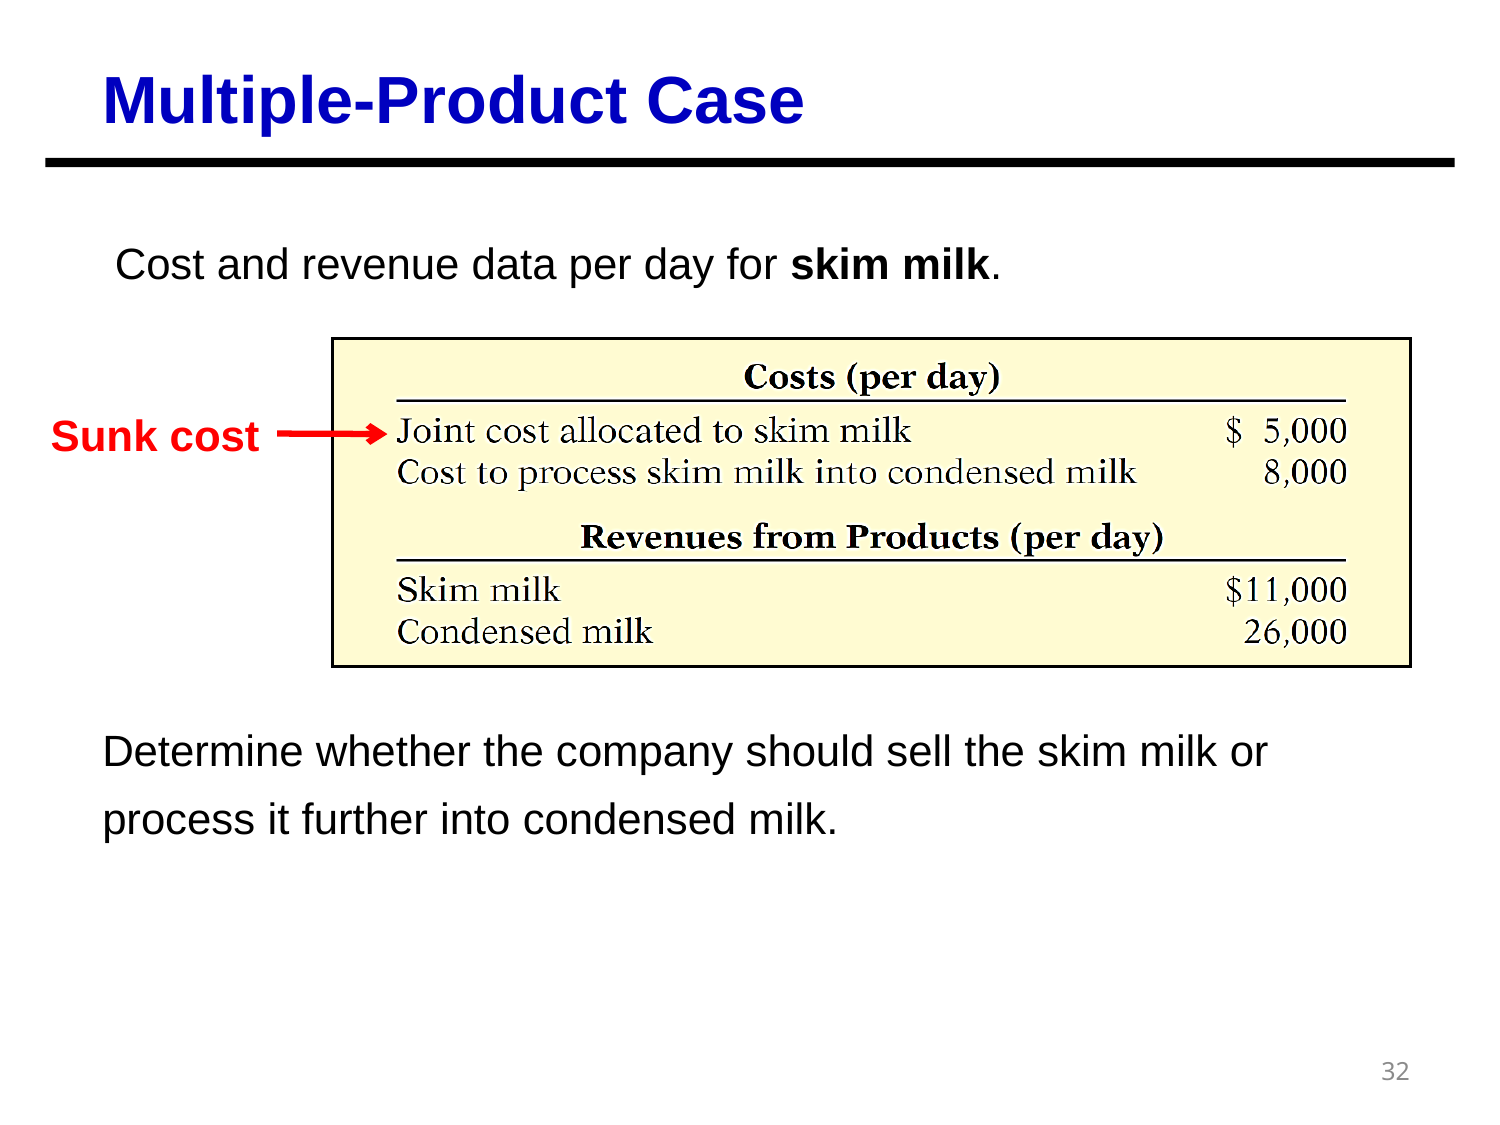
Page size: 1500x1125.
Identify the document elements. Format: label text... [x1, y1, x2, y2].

text_box Multiple-Product Case [87, 50, 1450, 142]
text_box Determine whether the company should sell the skim milk or process it further into condensed milk. [87, 699, 1338, 852]
text_box Cost and revenue data per day for skim milk. [99, 212, 1350, 296]
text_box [29, 399, 388, 469]
slide_number 32 [1074, 1042, 1425, 1103]
picture [333, 340, 1410, 665]
